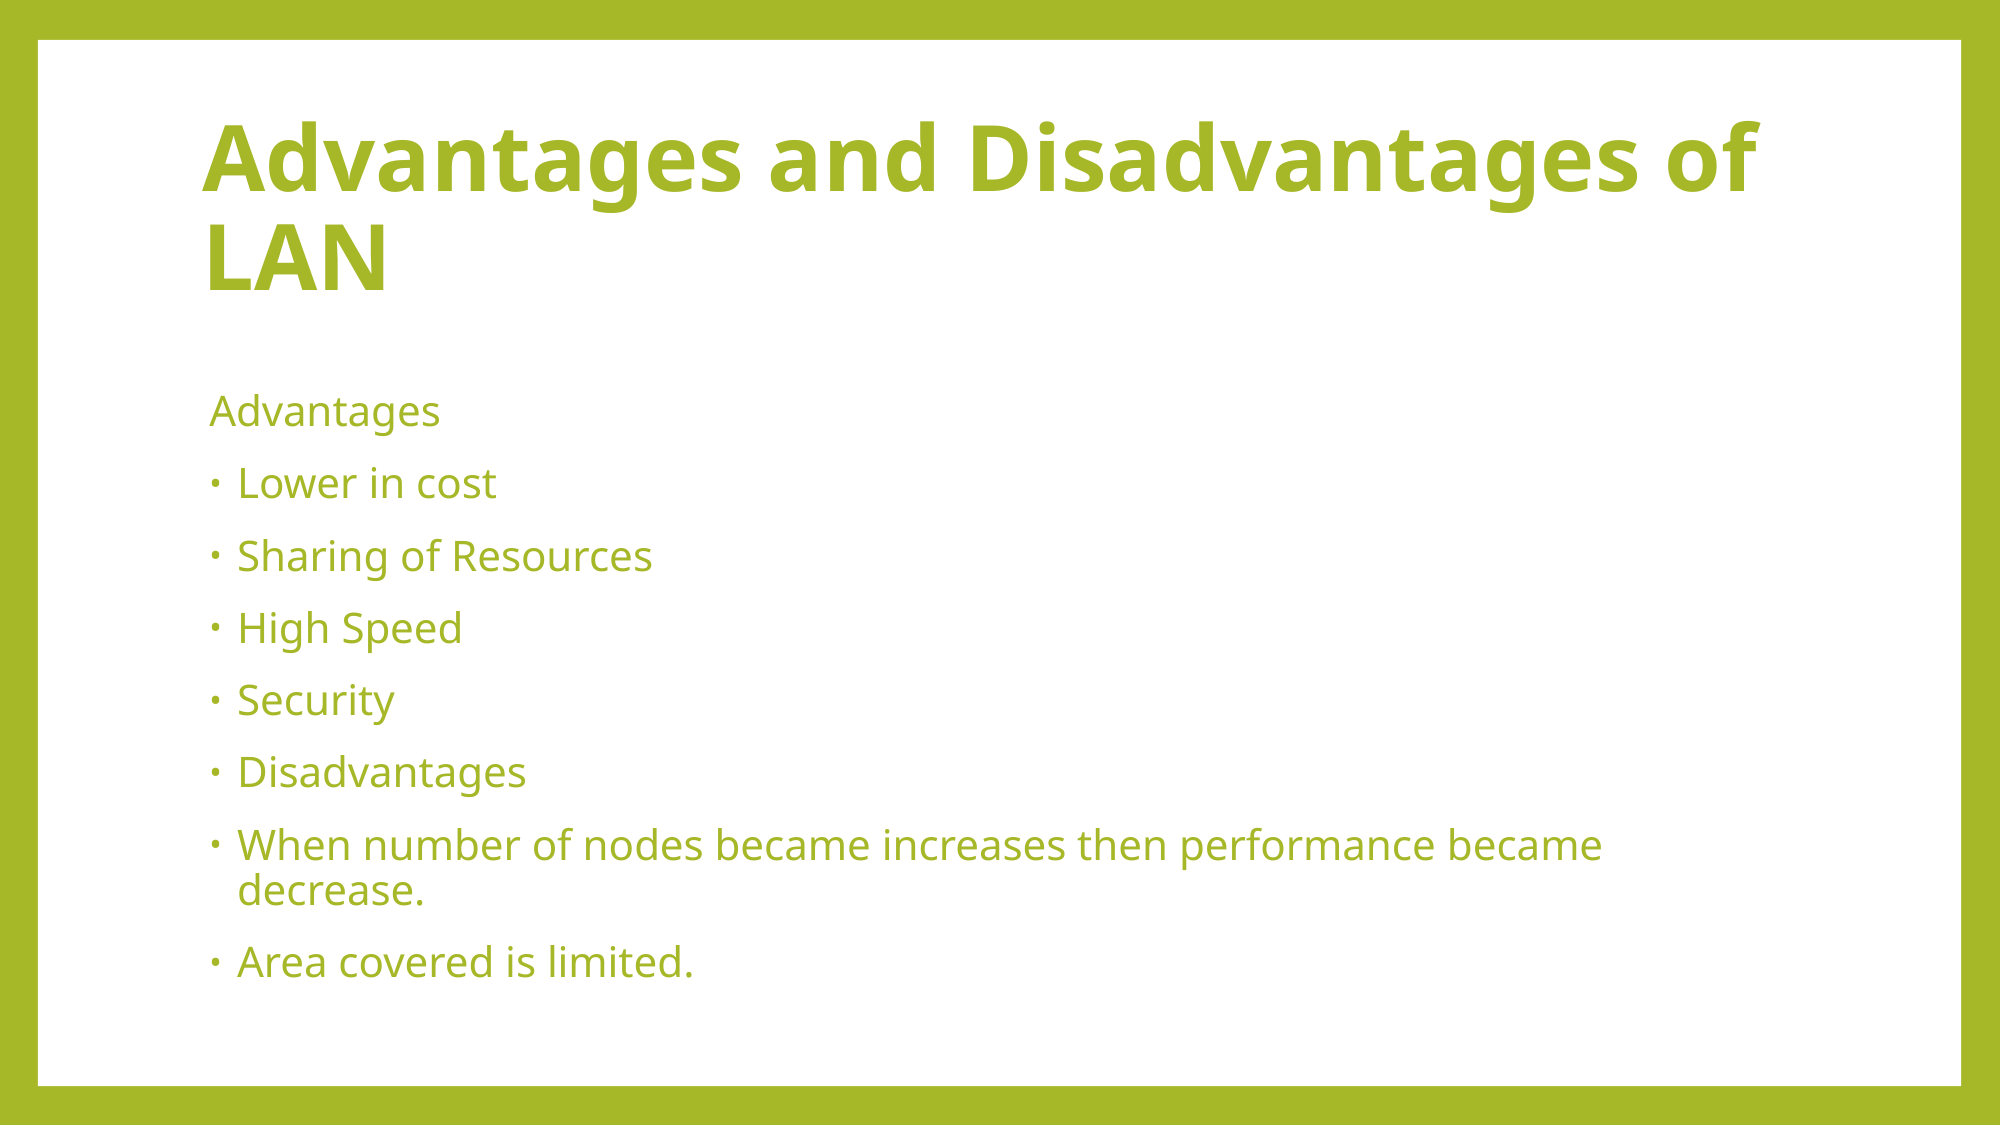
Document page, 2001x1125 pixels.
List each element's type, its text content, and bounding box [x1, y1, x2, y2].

title Advantages and Disadvantages of LAN [187, 99, 1808, 323]
list Advantages Lower in cost Sharing of Resources High Speed Security Disadvantages When number of nodes became increases then performance became decrease. Area covered is limited. [187, 337, 1808, 1000]
